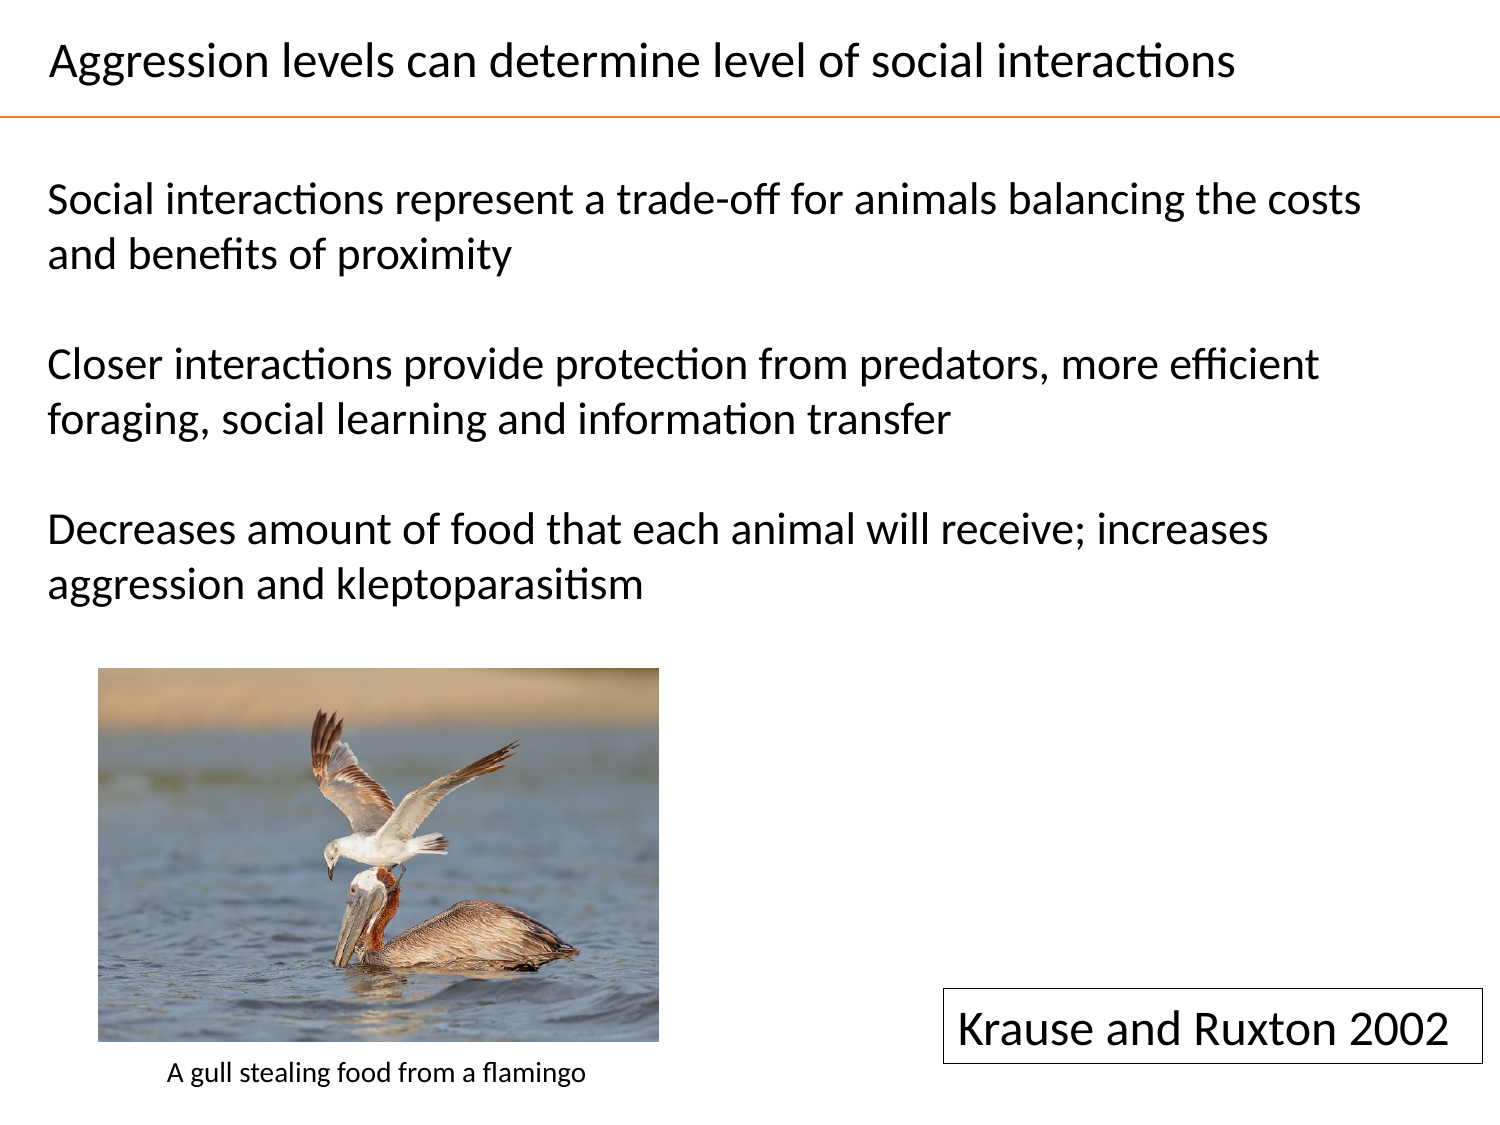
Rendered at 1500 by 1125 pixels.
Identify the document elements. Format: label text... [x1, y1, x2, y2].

picture [98, 668, 659, 1042]
text_box A gull stealing food from a flamingo [152, 1045, 602, 1096]
text_box Social interactions represent a trade-off for animals balancing the costs and benefits of proximity Closer interactions provide protection from predators, more efficient foraging, social learning and information transfer Decreases amount of food that each animal will receive; increases aggression and kleptoparasitism [32, 161, 1389, 616]
text_box Aggression levels can determine level of social interactions [34, 20, 1252, 95]
text_box Krause and Ruxton 2002 [943, 988, 1483, 1064]
